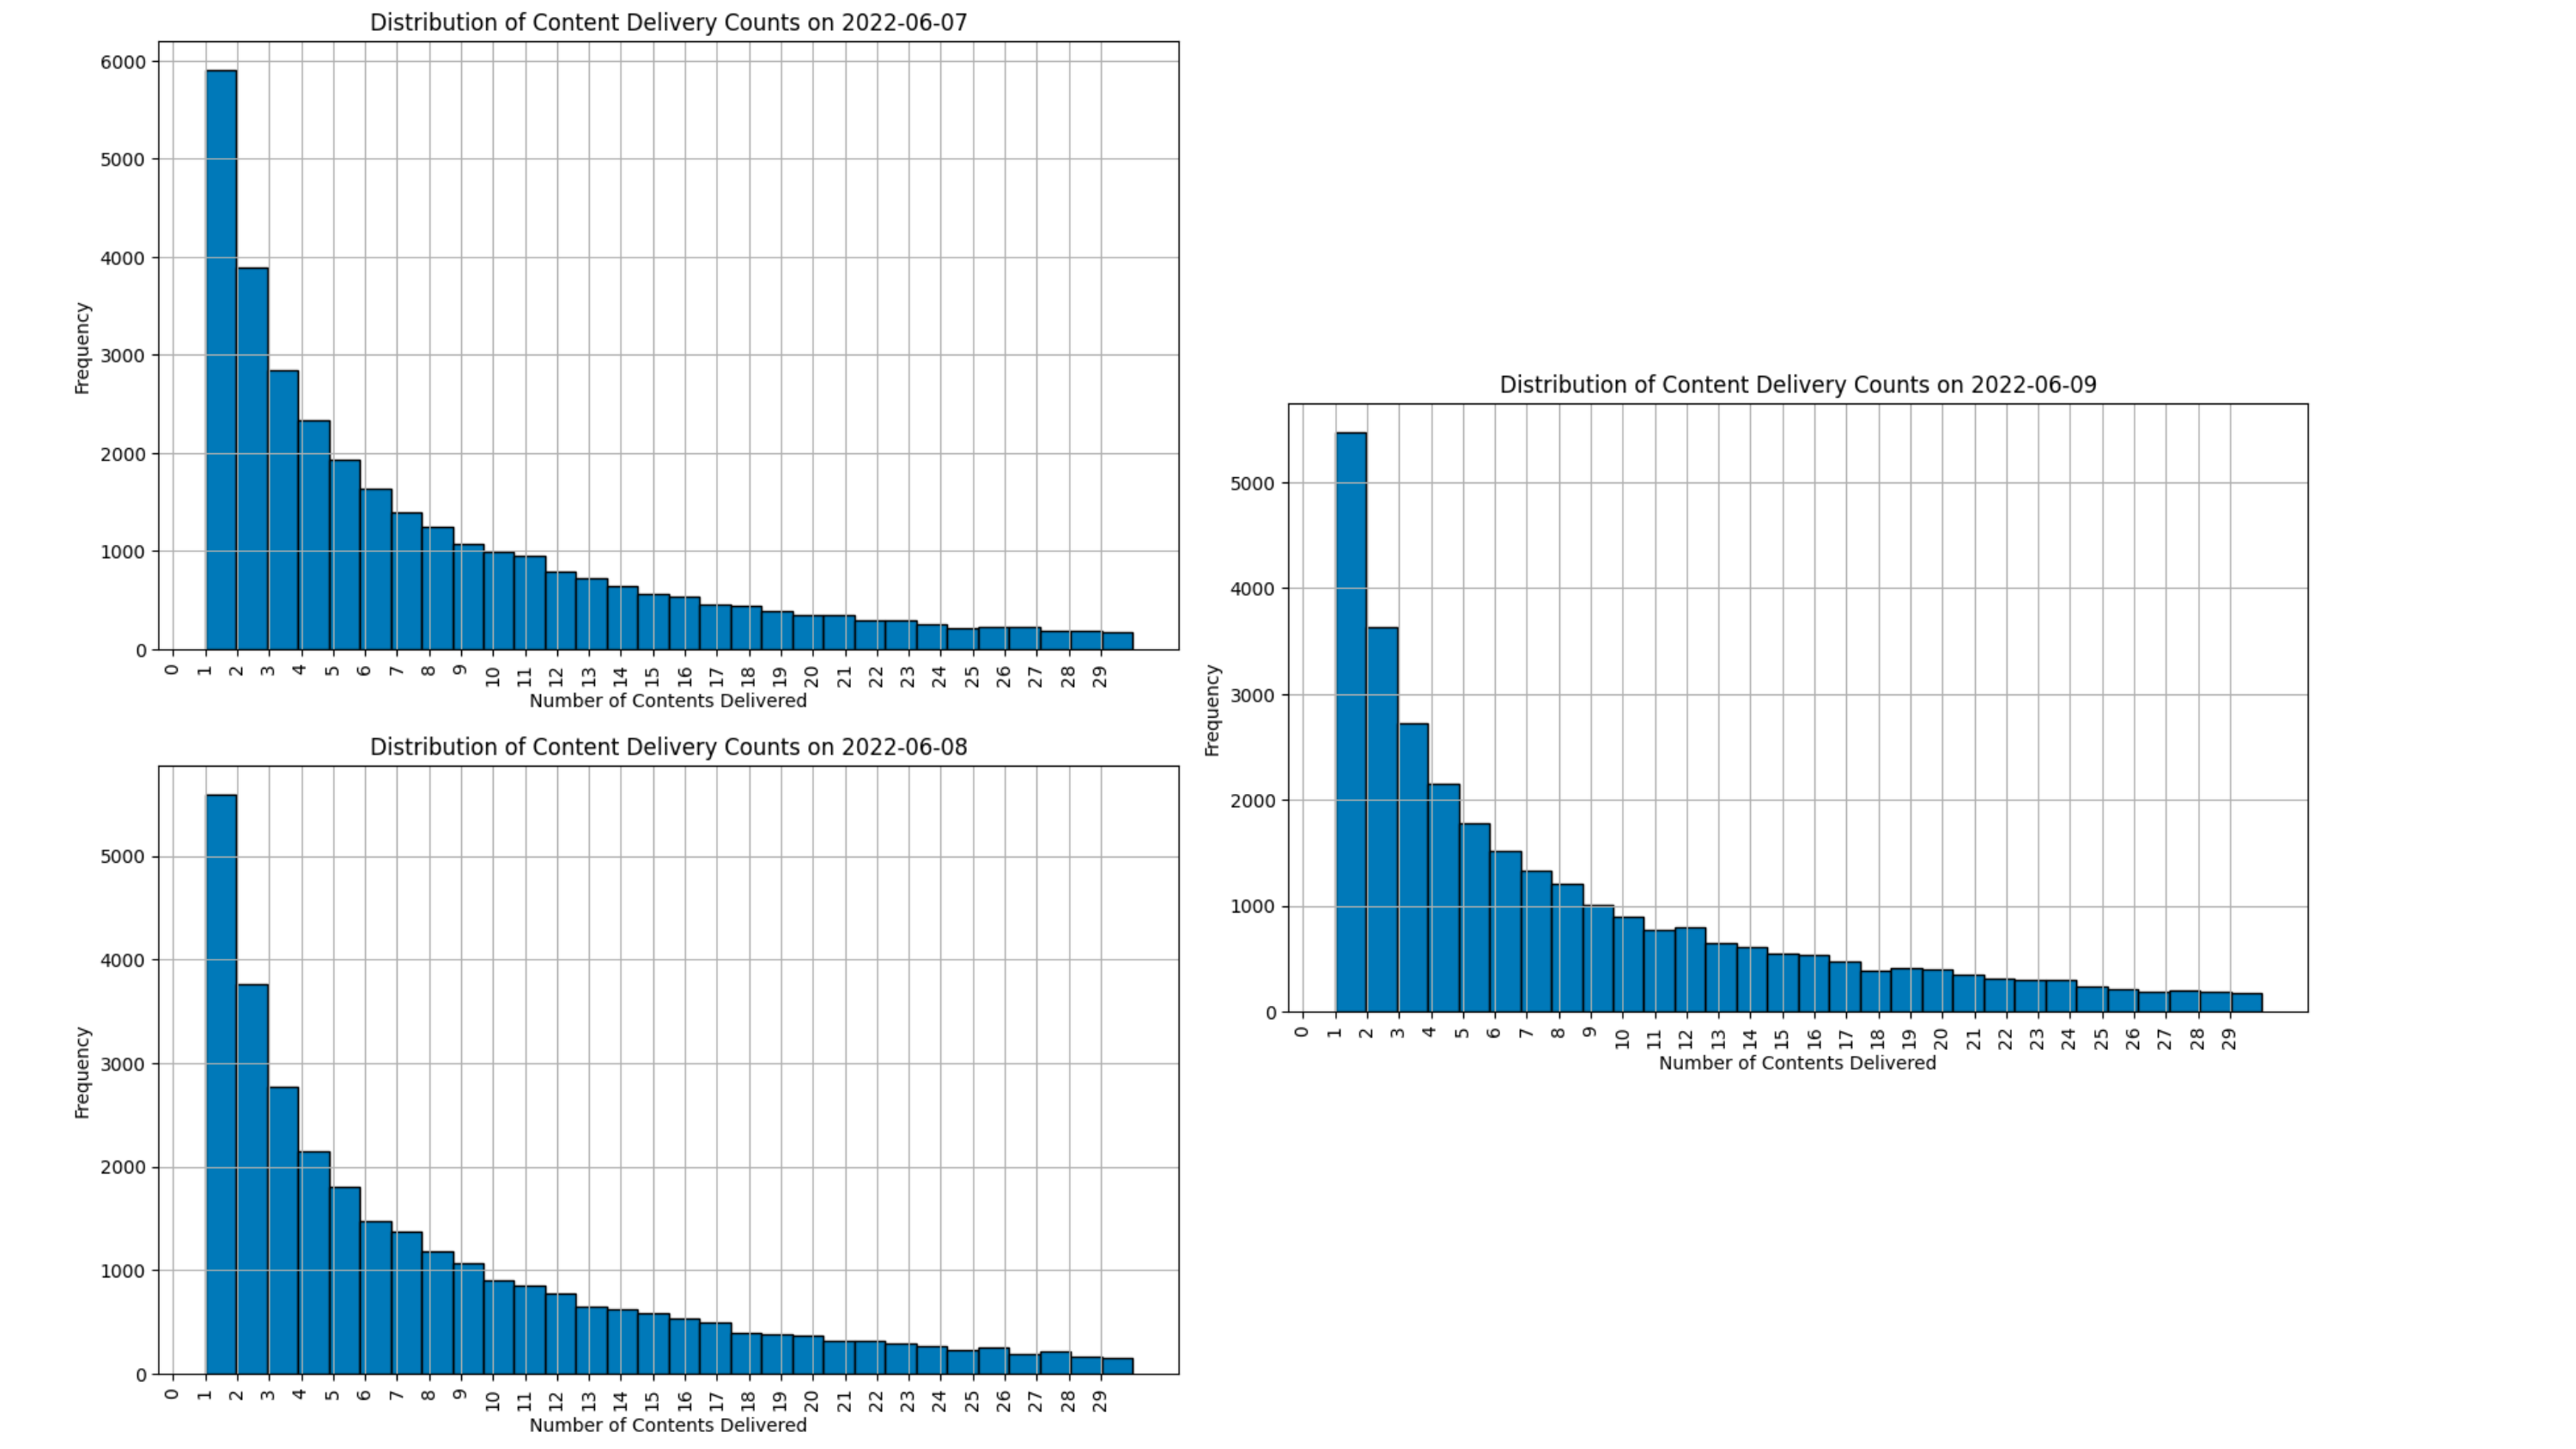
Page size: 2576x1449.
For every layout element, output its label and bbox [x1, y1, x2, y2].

text_box [1191, 361, 2321, 1087]
text_box [61, 724, 1192, 1449]
text_box [61, 0, 1192, 724]
